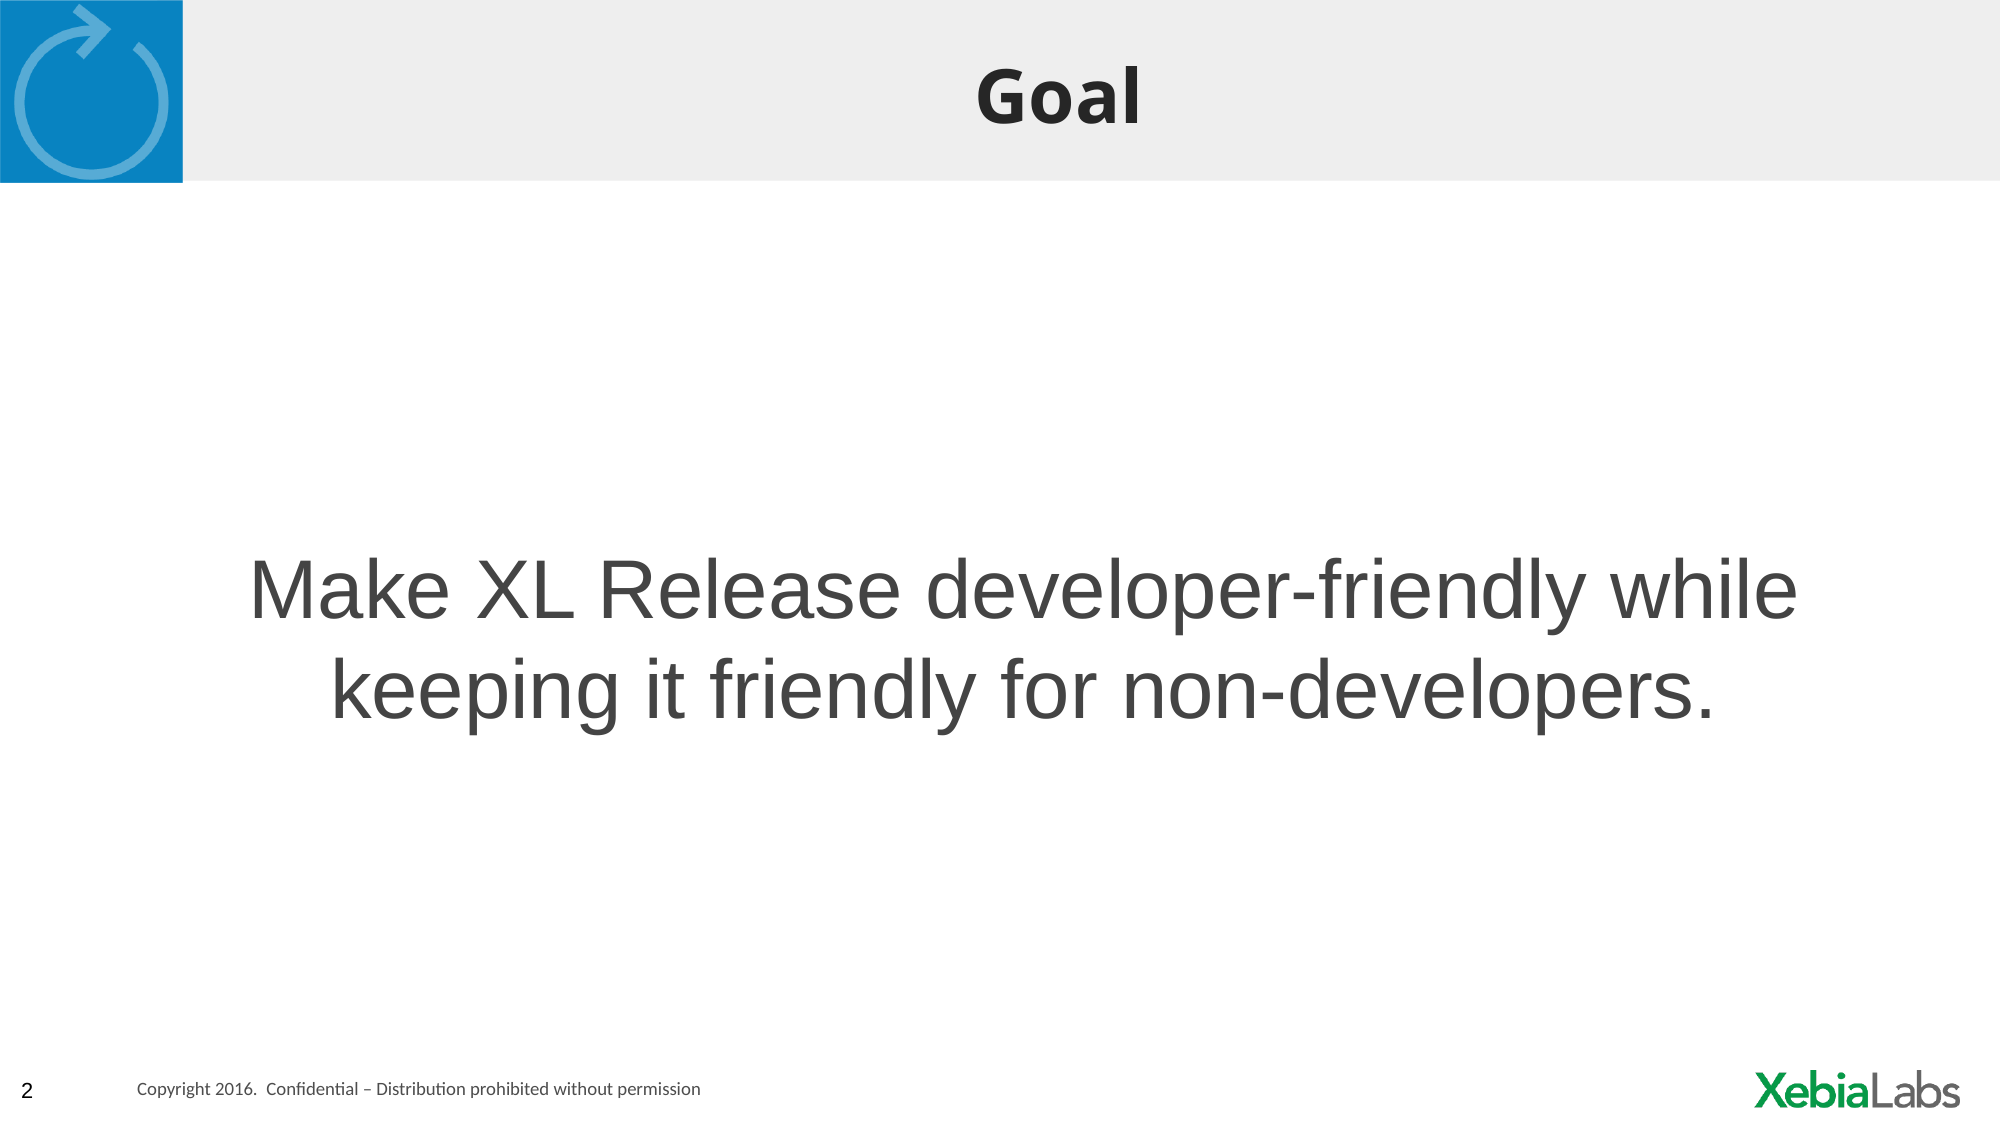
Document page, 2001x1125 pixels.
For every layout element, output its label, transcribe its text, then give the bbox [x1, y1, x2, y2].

picture [1754, 1070, 1960, 1108]
title Goal [218, 11, 1900, 176]
list Make XL Release developer-friendly while keeping it friendly for non-developers. [99, 214, 1950, 1056]
picture [15, 5, 168, 179]
